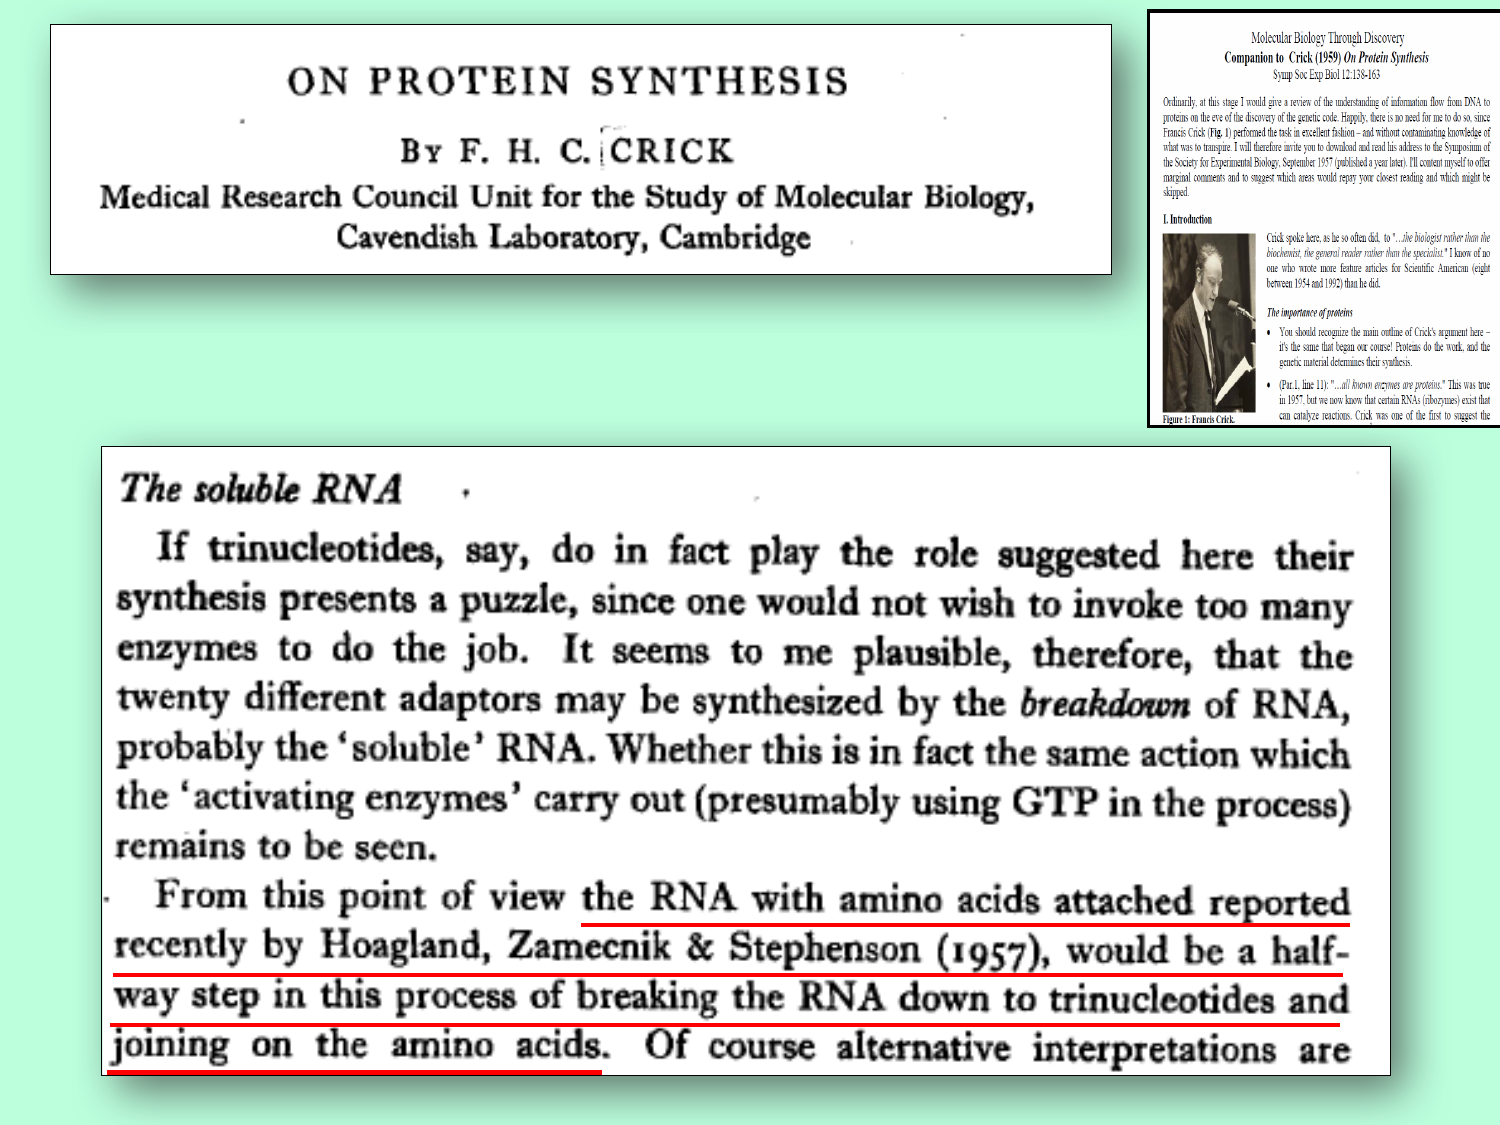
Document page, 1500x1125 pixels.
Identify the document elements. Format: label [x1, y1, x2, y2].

picture [1149, 12, 1500, 426]
picture [49, 24, 1113, 276]
picture [102, 446, 1391, 1076]
